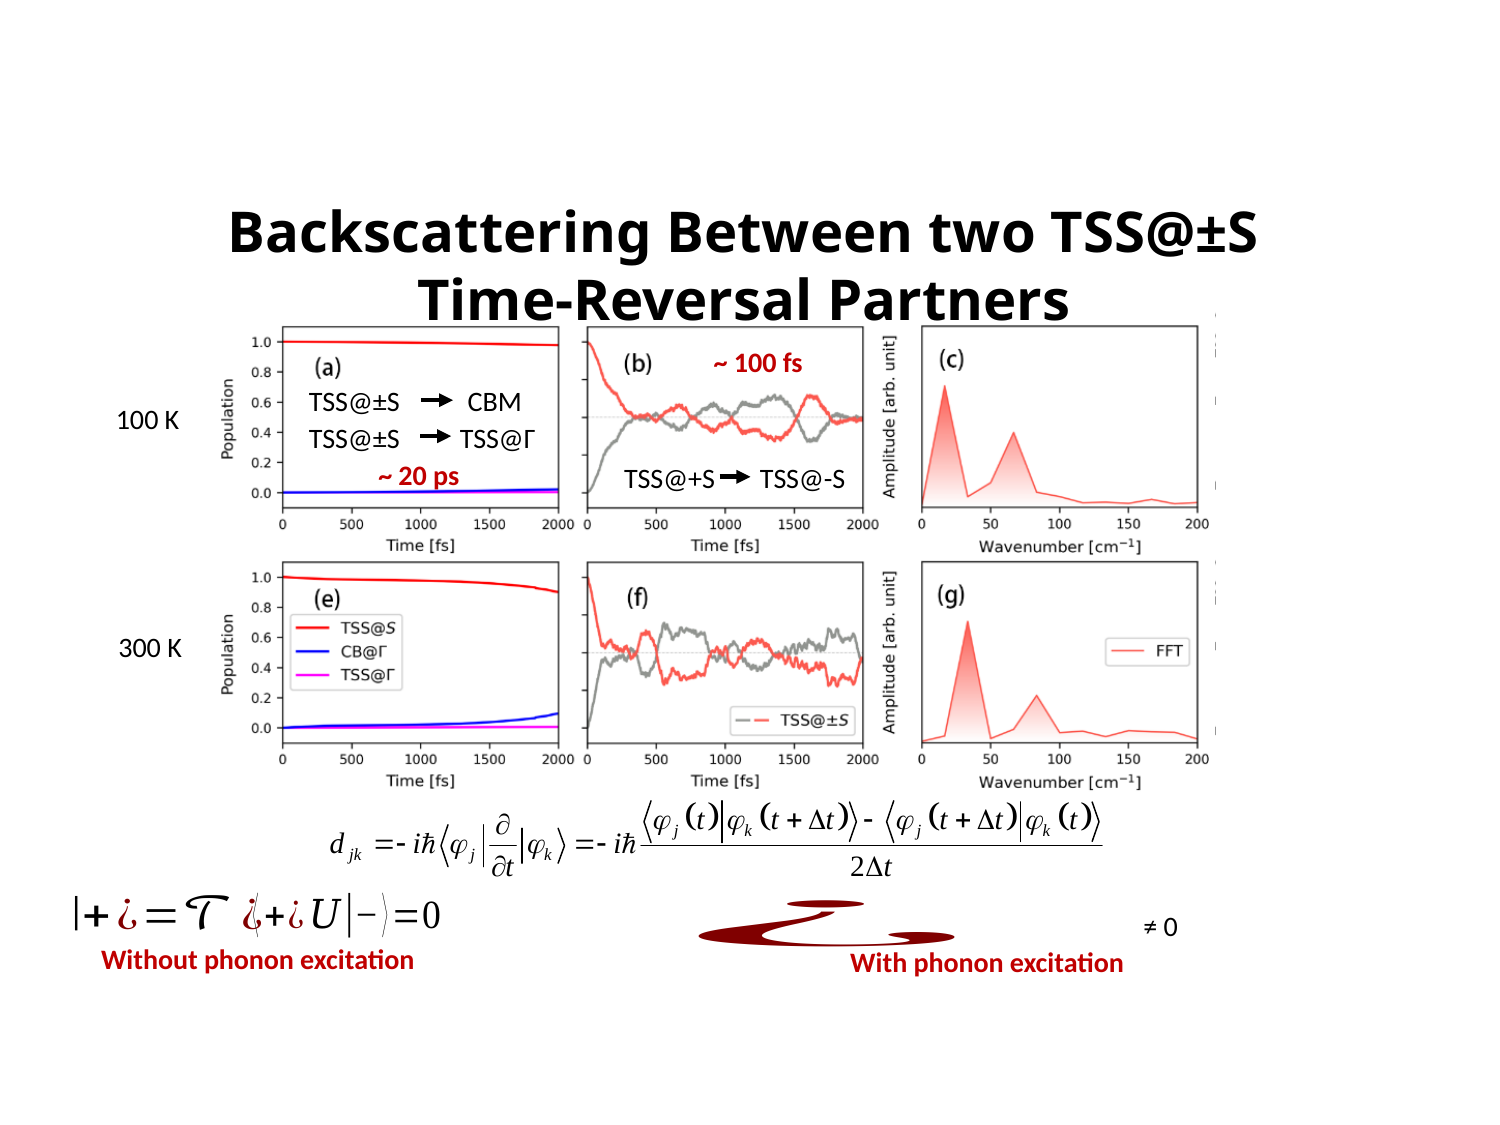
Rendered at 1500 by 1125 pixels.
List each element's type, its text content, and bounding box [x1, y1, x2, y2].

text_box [285, 375, 559, 463]
picture [216, 288, 1217, 821]
text_box 100 K [101, 394, 195, 443]
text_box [325, 793, 1108, 883]
text_box 300 K [103, 621, 197, 671]
text_box With phonon excitation [835, 936, 1140, 986]
text_box Backscattering Between two TSS@±S Time-Reversal Partners [146, 189, 1342, 274]
text_box Without phonon excitation [86, 934, 430, 984]
